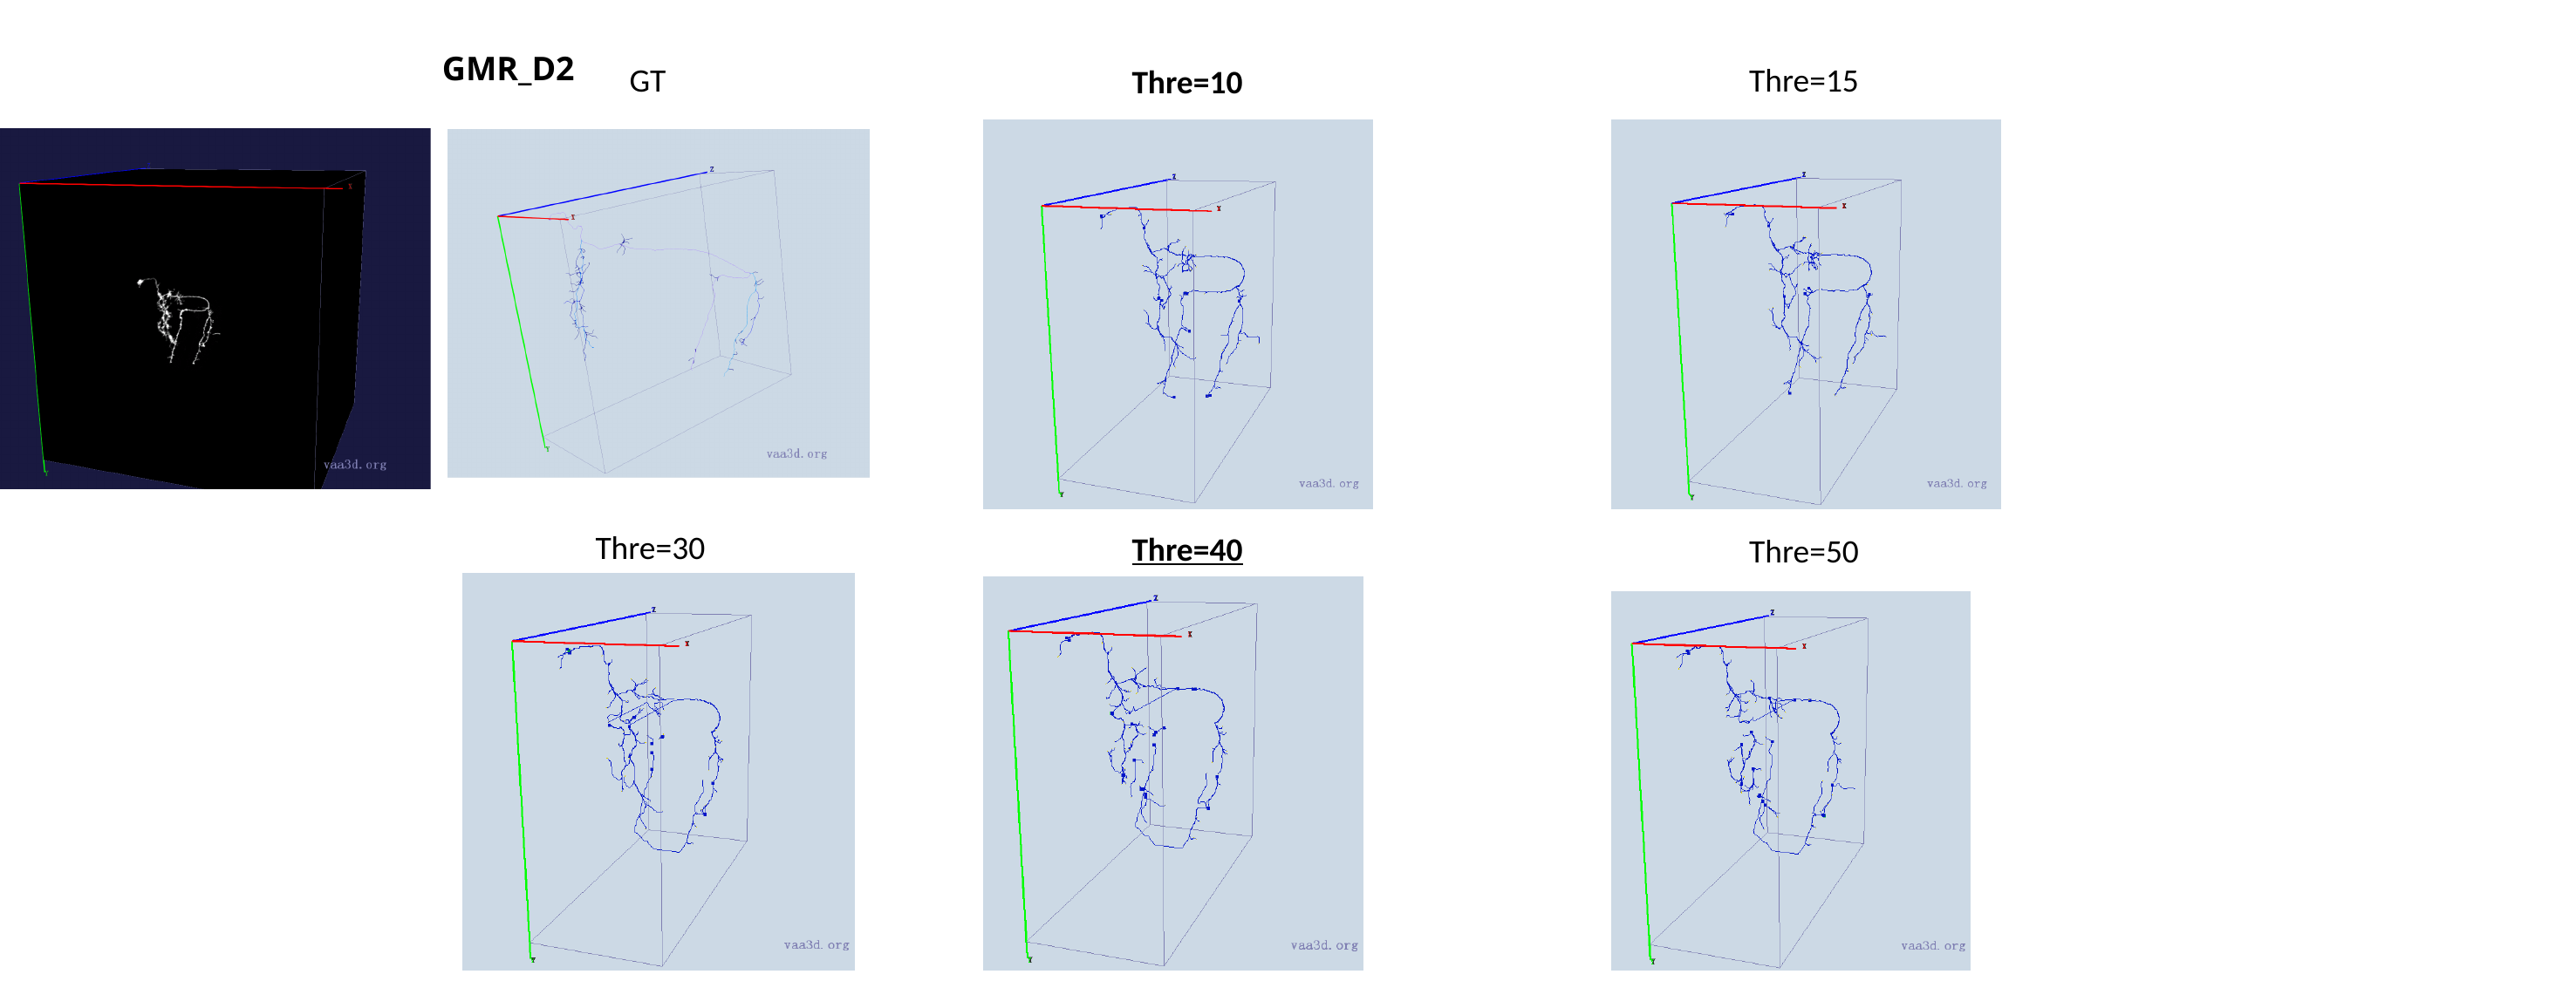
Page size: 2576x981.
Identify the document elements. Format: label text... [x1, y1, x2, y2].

picture [1611, 119, 2001, 509]
picture [447, 129, 870, 478]
text_box Thre=10 [1118, 54, 1303, 107]
picture [461, 573, 855, 971]
picture [1611, 591, 1971, 971]
text_box GT [616, 52, 700, 106]
text_box Thre=15 [1736, 52, 1921, 106]
text_box Thre=30 [582, 520, 735, 573]
text_box Thre=40 [1118, 521, 1303, 575]
text_box Thre=50 [1736, 523, 1921, 576]
picture [983, 576, 1363, 971]
picture [0, 128, 431, 489]
text_box GMR_D2 [429, 42, 588, 94]
picture [983, 119, 1373, 509]
